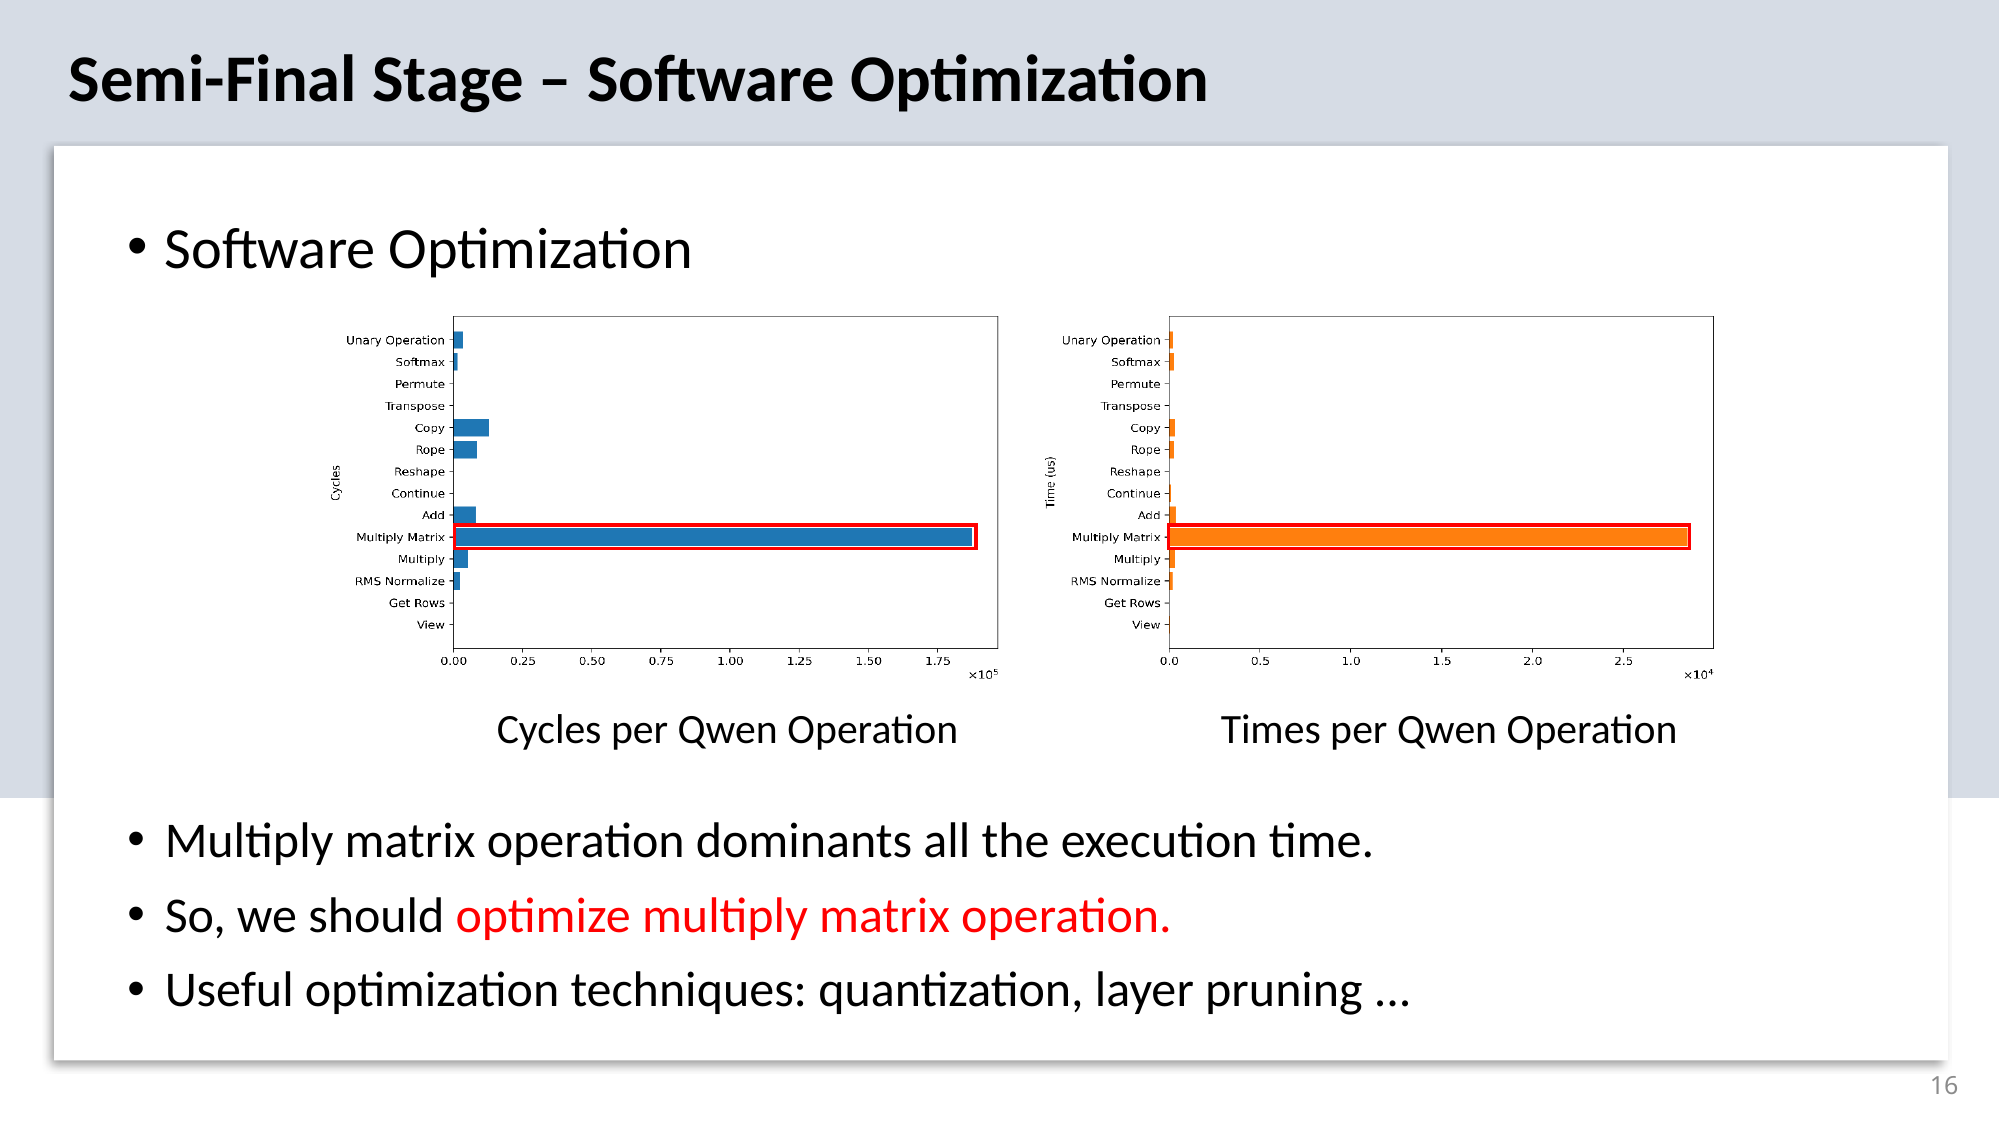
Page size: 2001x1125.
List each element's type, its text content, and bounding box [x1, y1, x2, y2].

picture [316, 314, 1004, 684]
text_box Semi-Final Stage – Software Optimization [54, 27, 1499, 122]
text_box Times per Qwen Operation [1206, 694, 1693, 759]
picture [1036, 314, 1724, 684]
text_box Cycles per Qwen Operation [482, 694, 974, 759]
slide_number 16 [1523, 1056, 1974, 1117]
text_box Software Optimization [112, 210, 1892, 943]
text_box Multiply matrix operation dominants all the execution time. So, we should optimize multiply matrix operation. Useful optimization techniques: quantization, layer pruning ... [112, 806, 1858, 1035]
